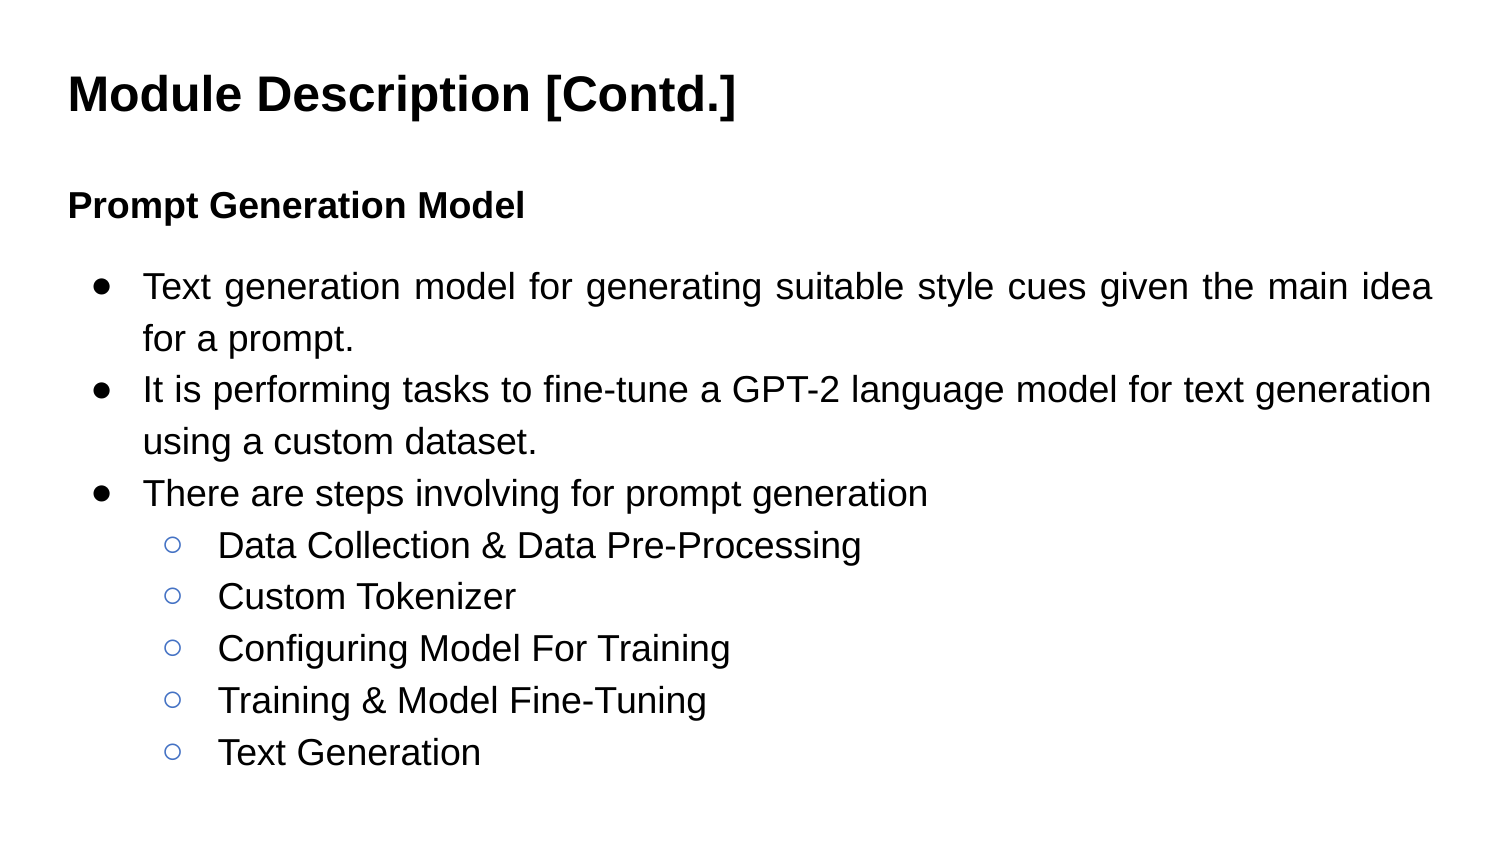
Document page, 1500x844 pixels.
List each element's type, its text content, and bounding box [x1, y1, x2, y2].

title Module Description [Contd.] [56, 56, 1444, 129]
list Prompt Generation Model Text generation model for generating suitable style cues given the main idea for a prompt. It is performing tasks to fine-tune a GPT-2 language model for text generation using a custom dataset. There are steps involving for prompt generation Data Collection & Data Pre-Processing Custom Tokenizer Configuring Model For Training Training & Model Fine-Tuning Text Generation [56, 168, 1444, 765]
